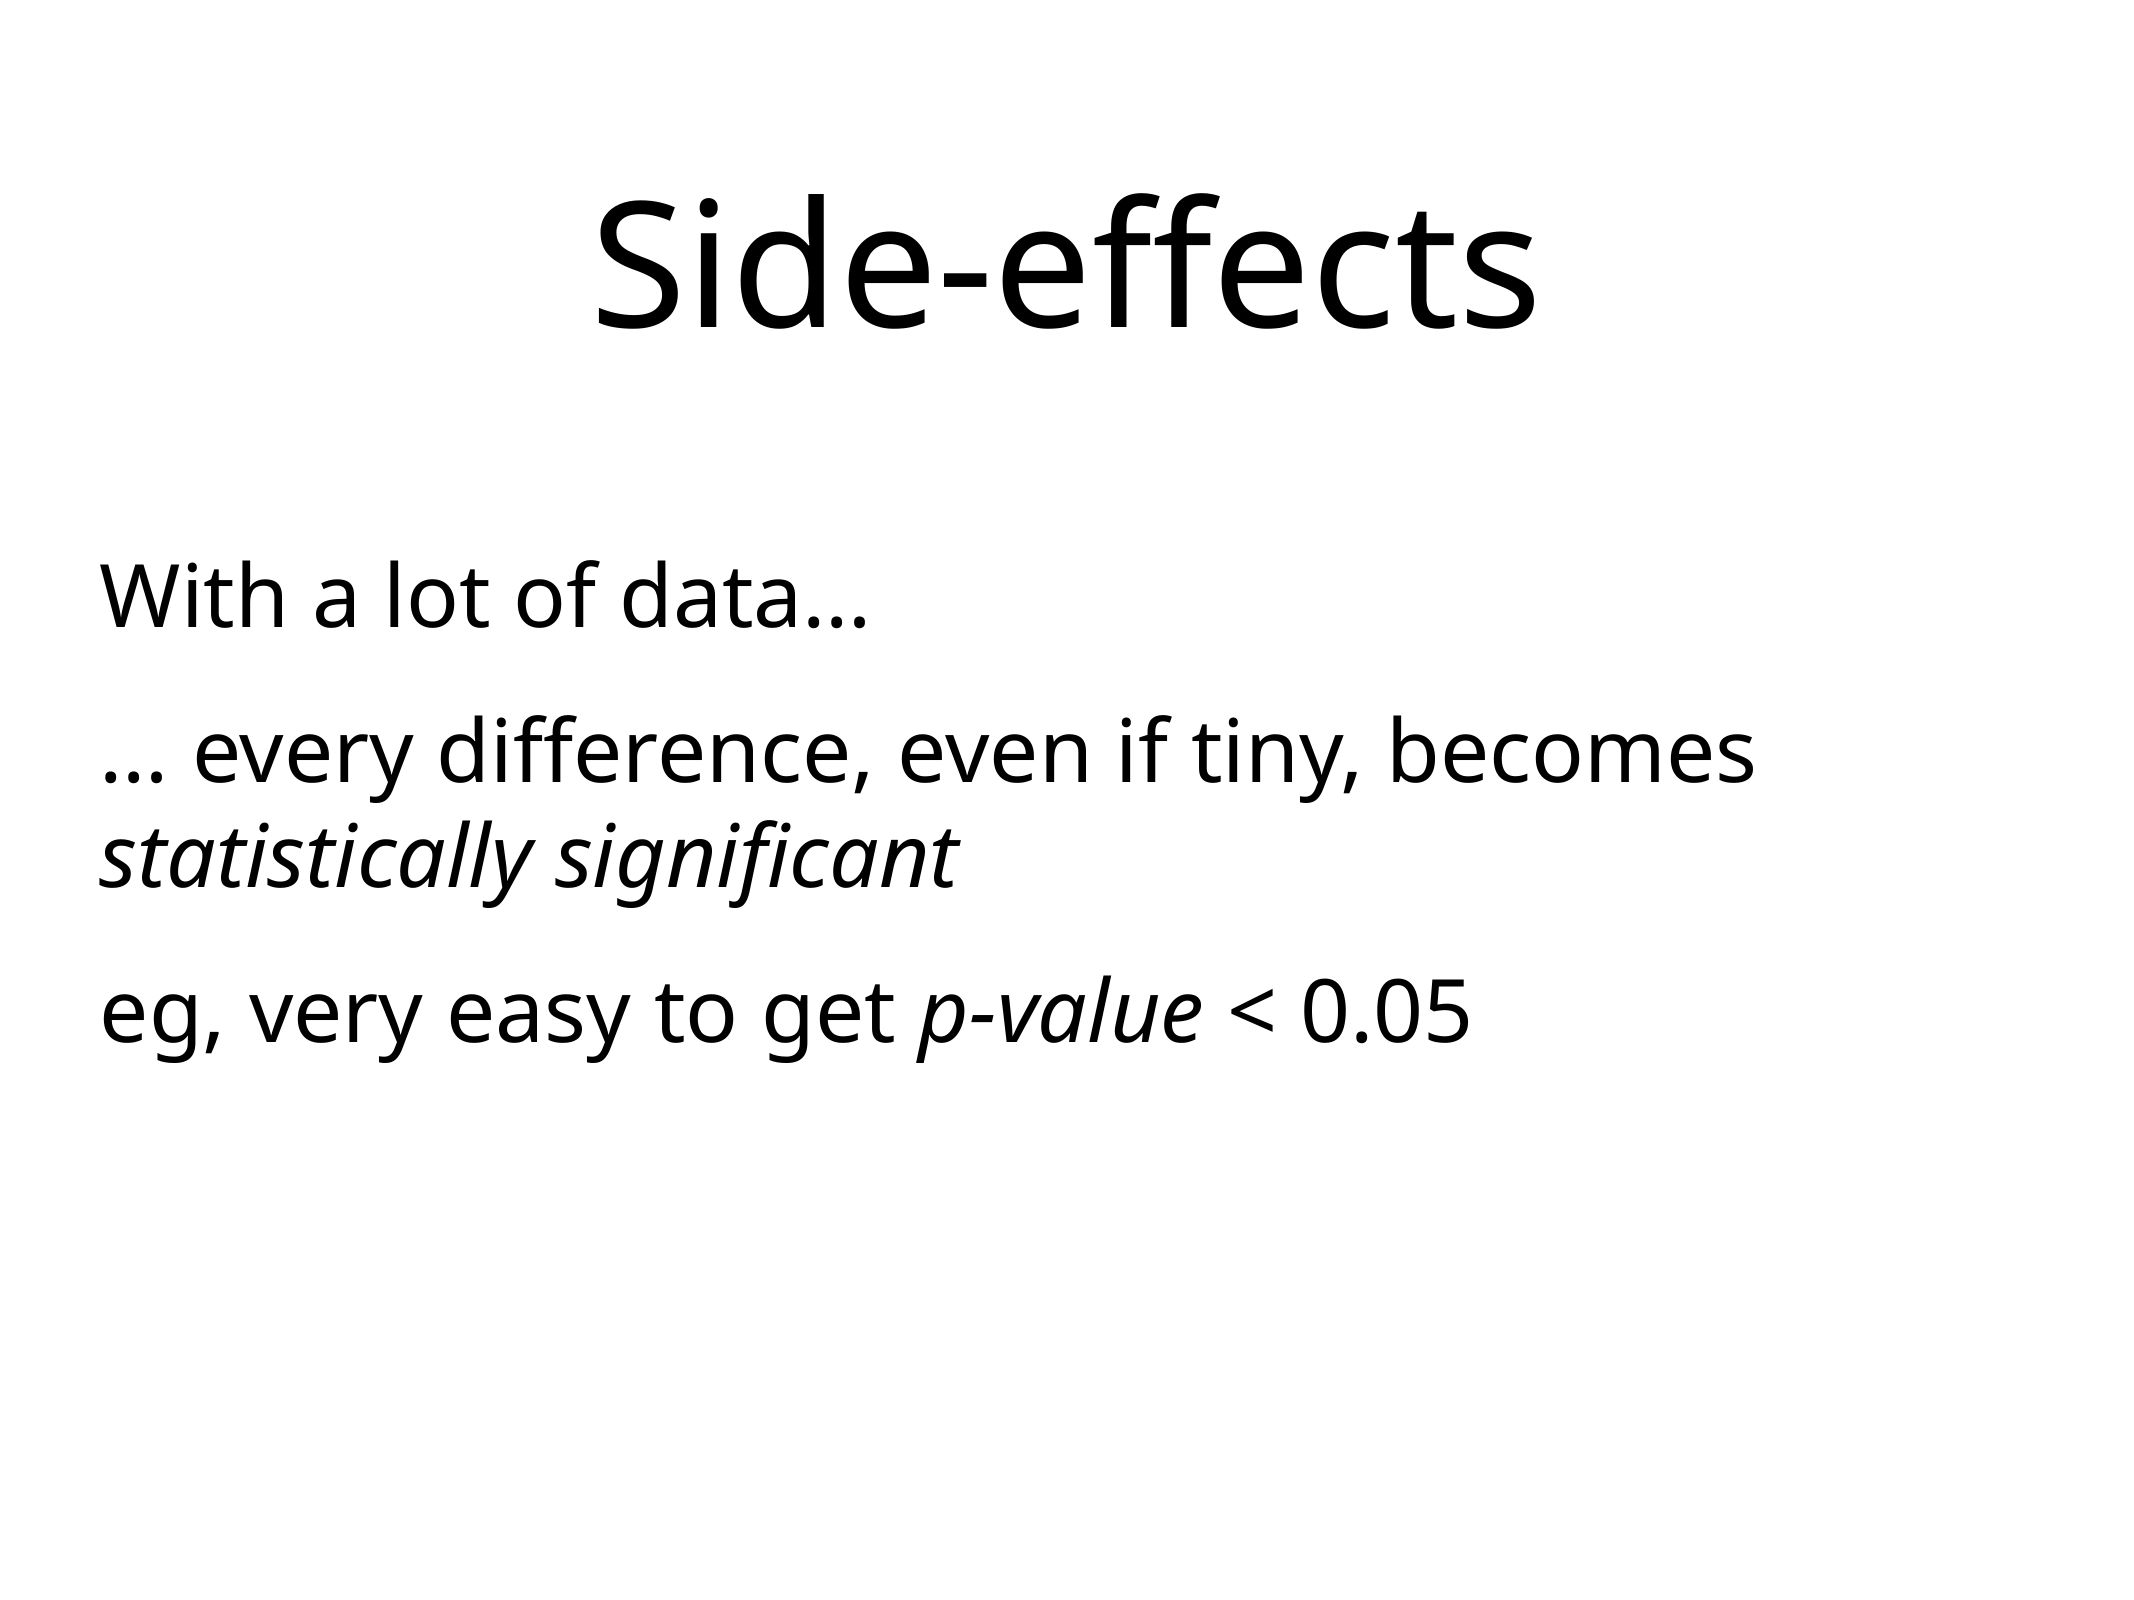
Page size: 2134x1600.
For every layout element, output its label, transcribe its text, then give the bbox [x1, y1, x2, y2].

title Side-effects [207, 41, 1926, 474]
list With a lot of data… … every difference, even if tiny, becomes statistically significant eg, very easy to get p-value < 0.05 [91, 480, 2043, 1120]
